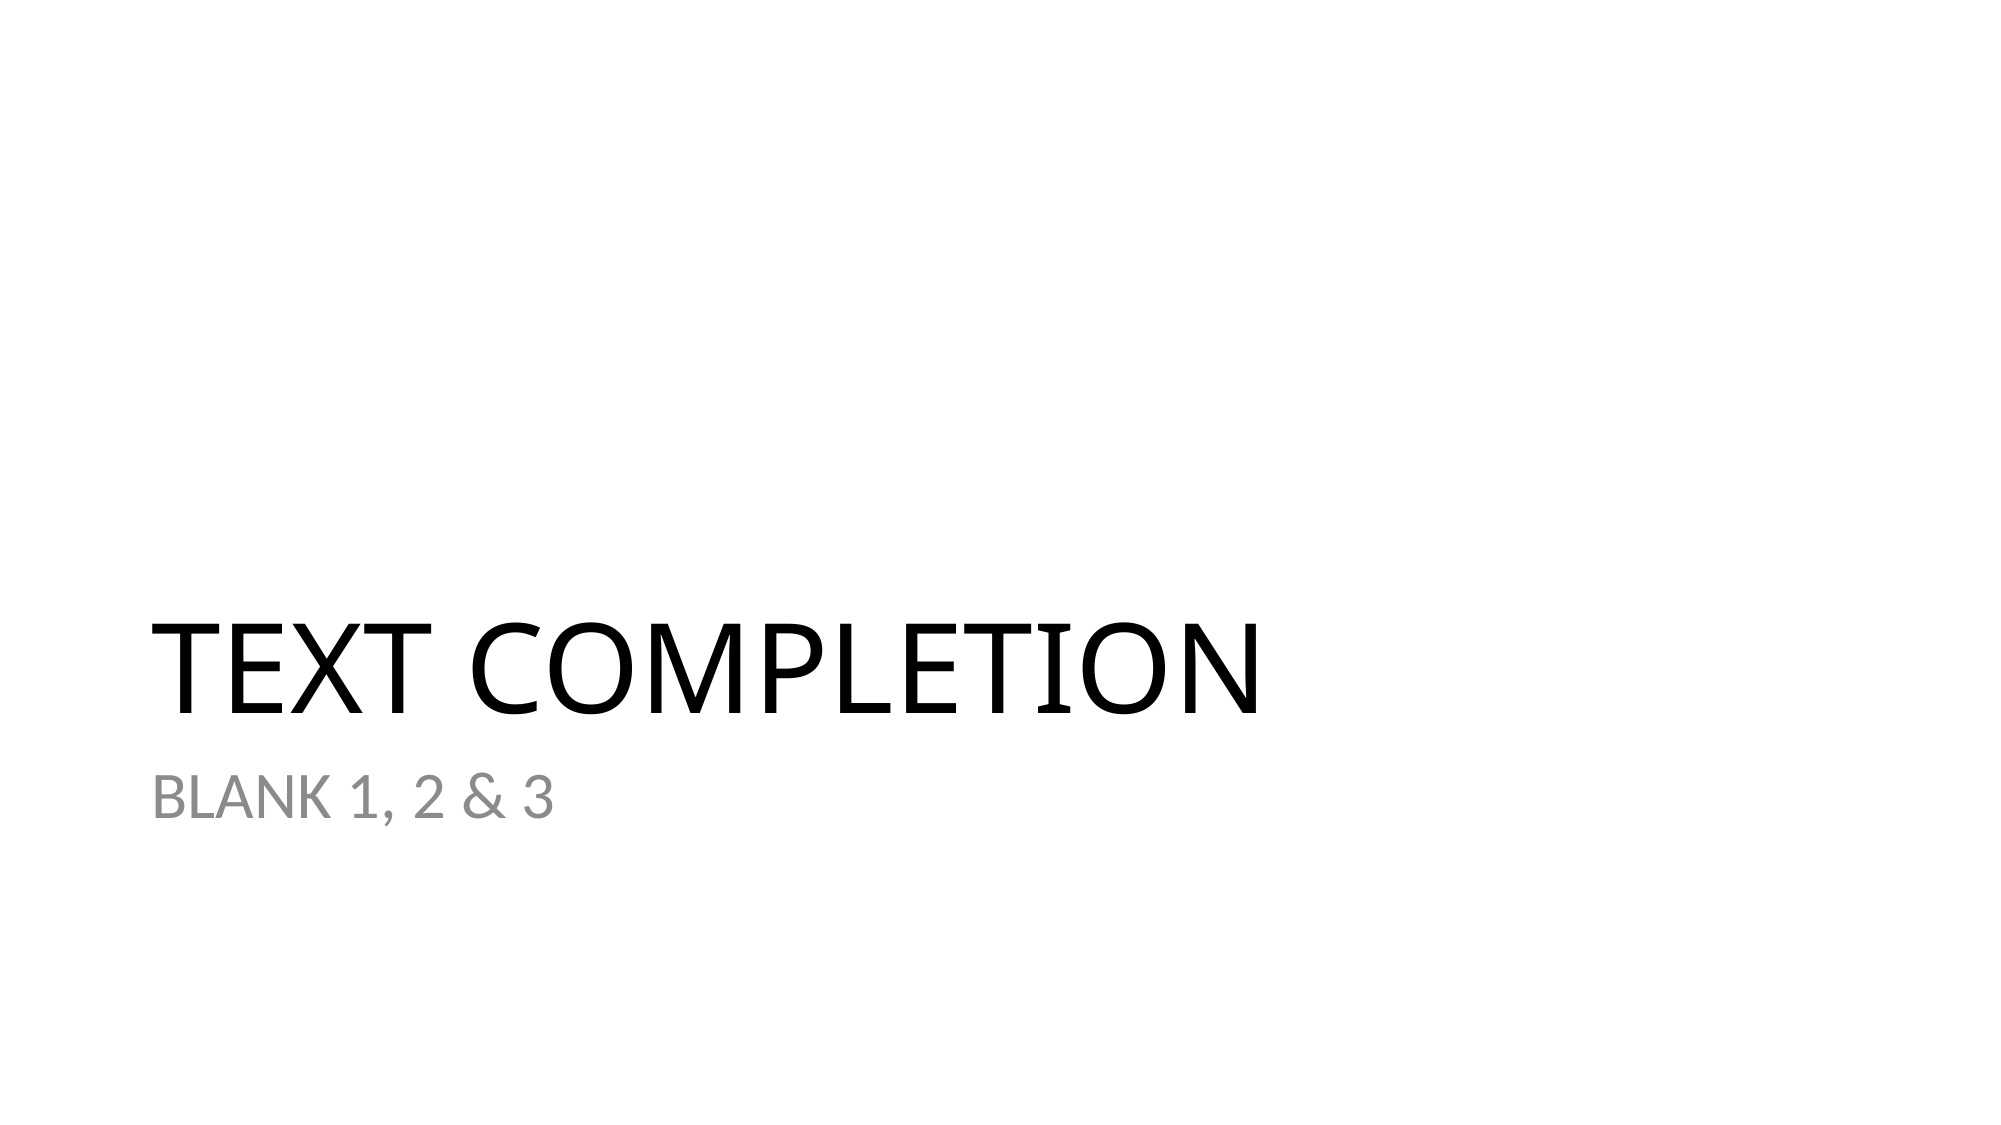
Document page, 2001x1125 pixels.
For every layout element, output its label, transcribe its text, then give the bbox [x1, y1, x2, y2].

list BLANK 1, 2 & 3 [136, 752, 1862, 999]
title TEXT COMPLETION [136, 280, 1862, 749]
